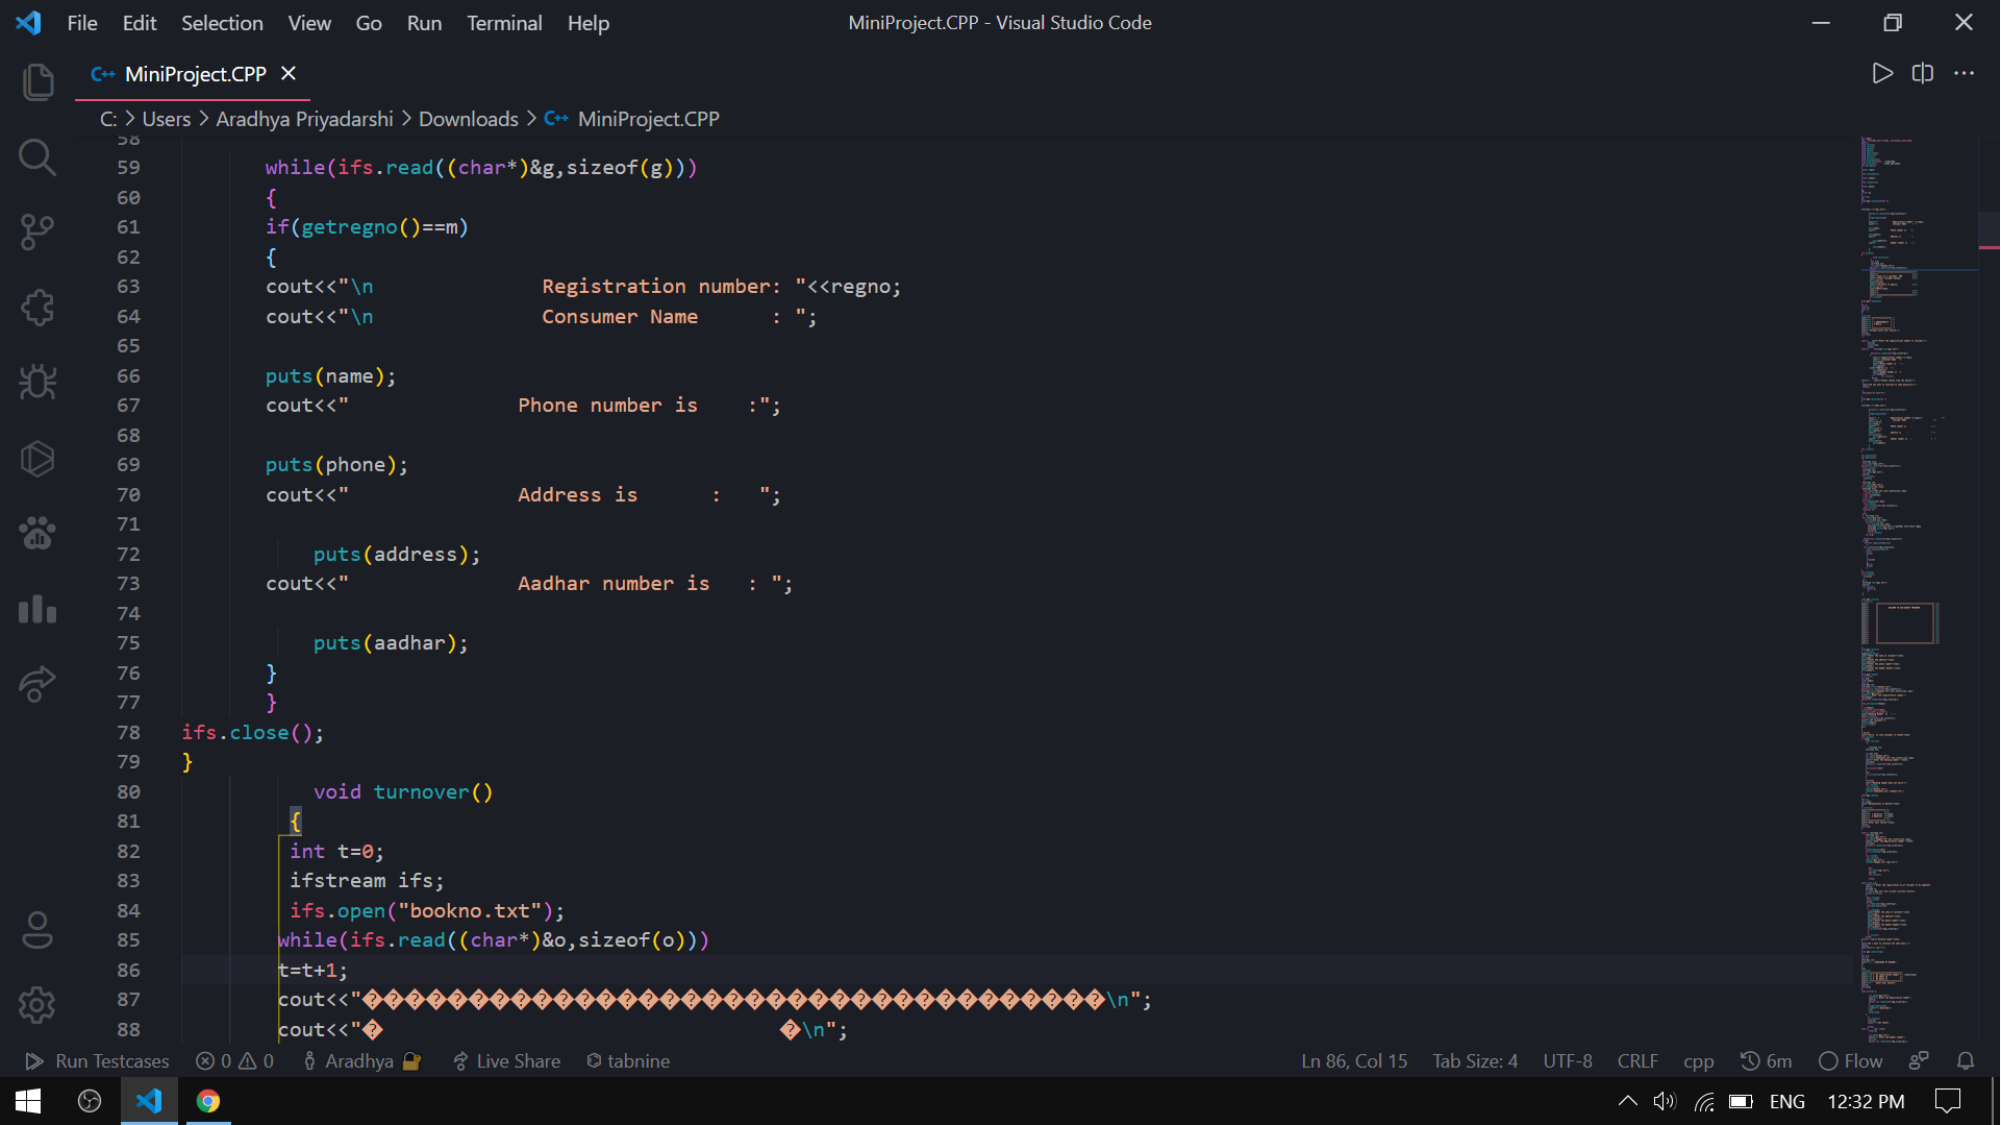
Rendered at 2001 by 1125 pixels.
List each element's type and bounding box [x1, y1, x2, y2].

list [0, 0, 2000, 1125]
